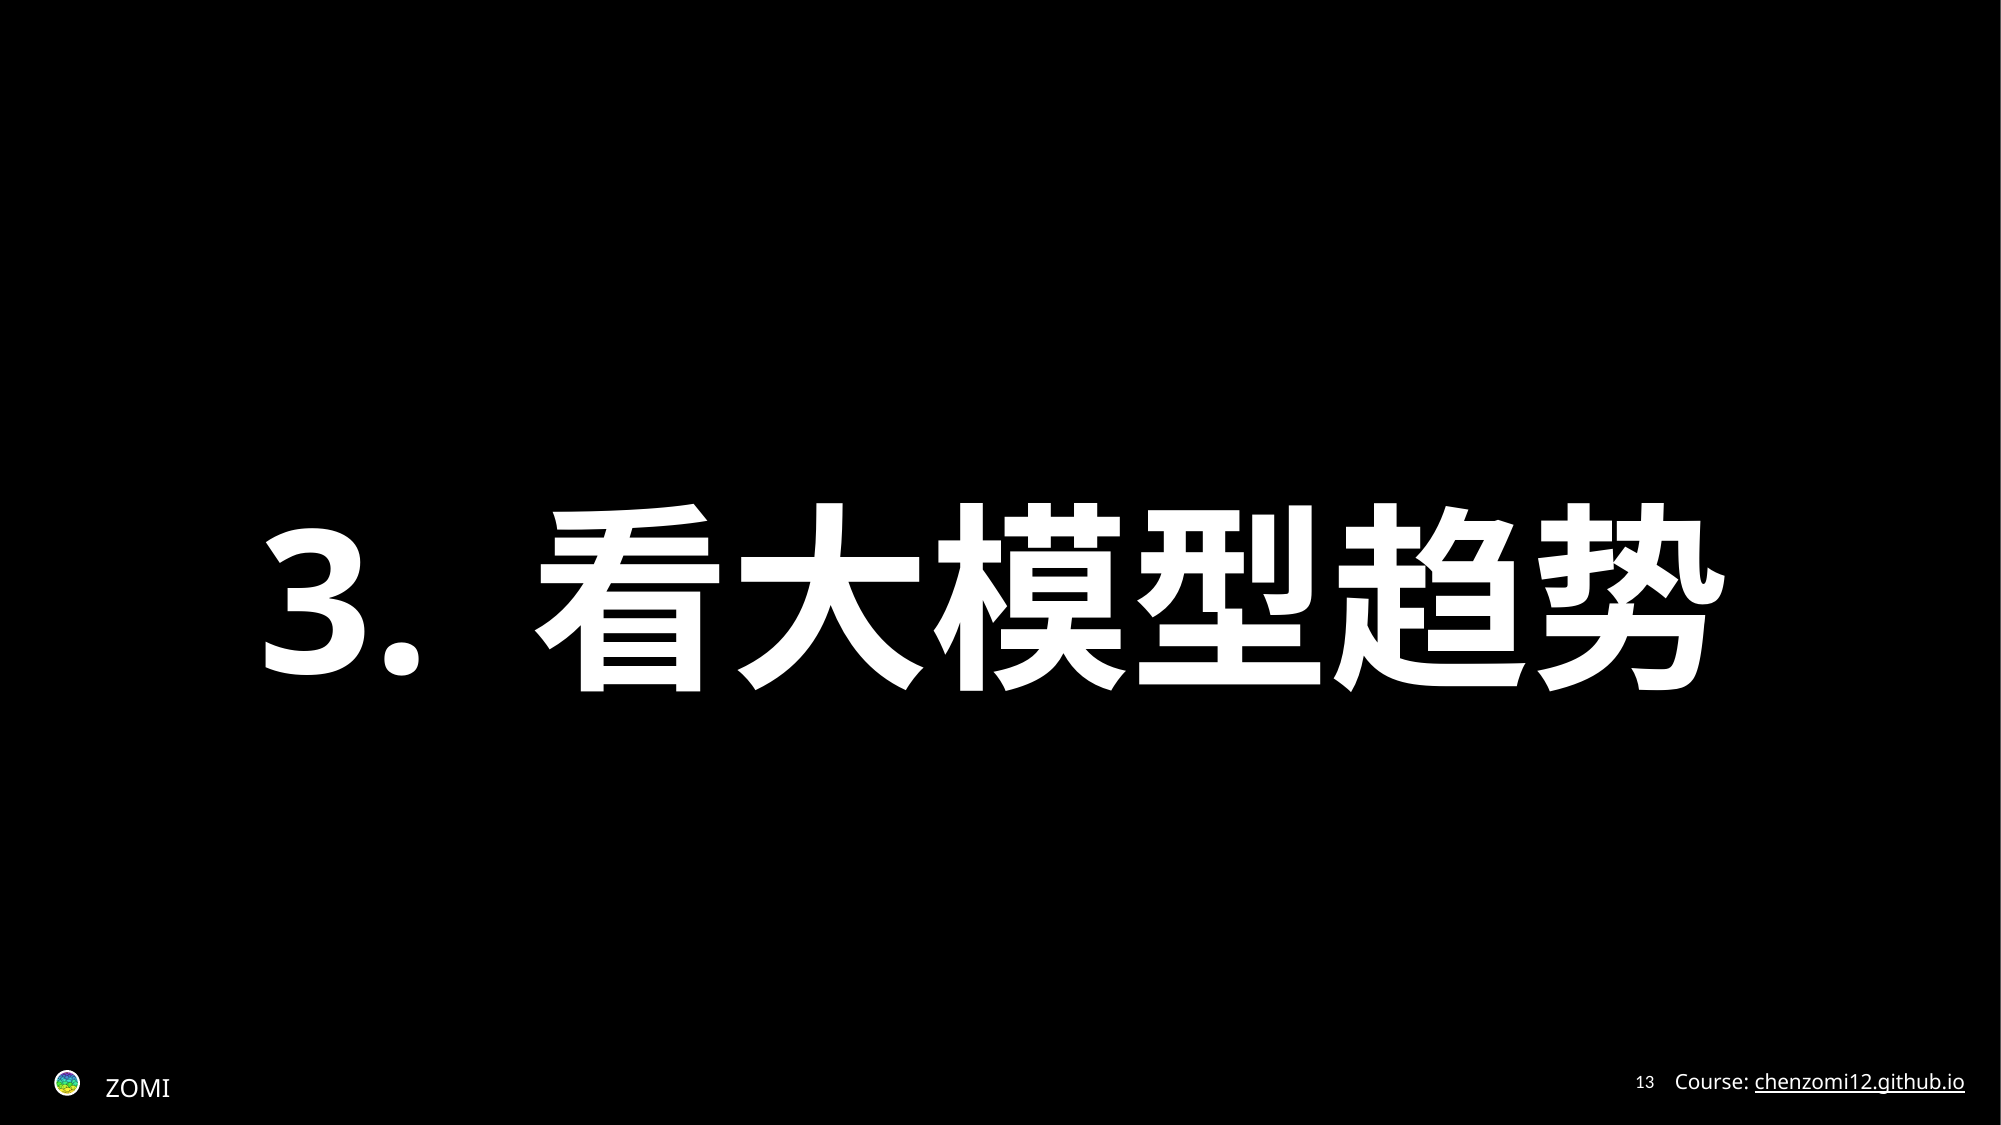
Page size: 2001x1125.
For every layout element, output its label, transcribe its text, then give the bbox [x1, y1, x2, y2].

picture [57, 1073, 77, 1093]
list 3. 看大模型趋势 [79, 80, 1910, 986]
